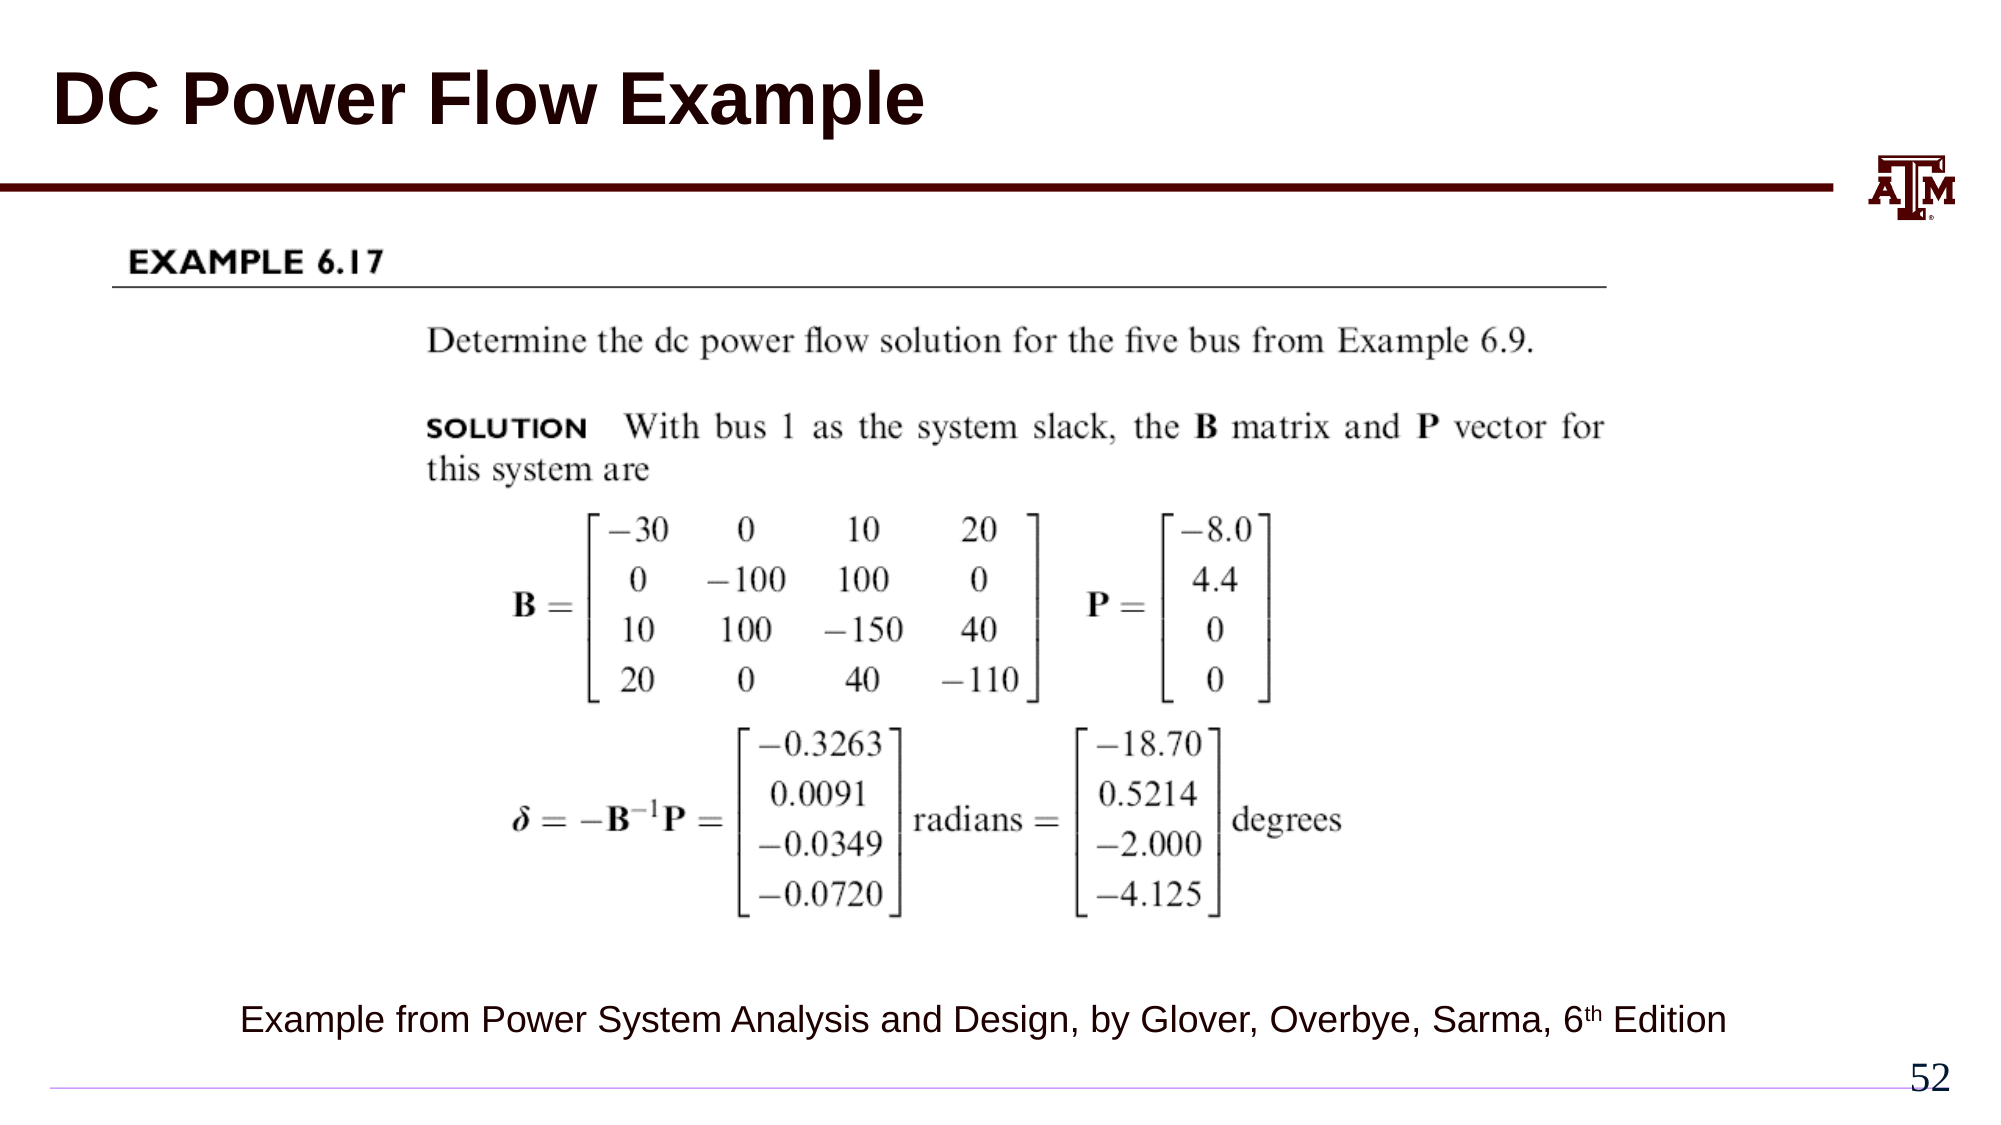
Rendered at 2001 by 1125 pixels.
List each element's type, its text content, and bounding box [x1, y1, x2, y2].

title DC Power Flow Example [37, 12, 1851, 188]
text_box Example from Power System Analysis and Design, by Glover, Overbye, Sarma, 6th Edition [225, 987, 1775, 1048]
picture [1856, 137, 1967, 238]
slide_number 51 [1887, 1037, 1967, 1113]
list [112, 224, 1729, 926]
